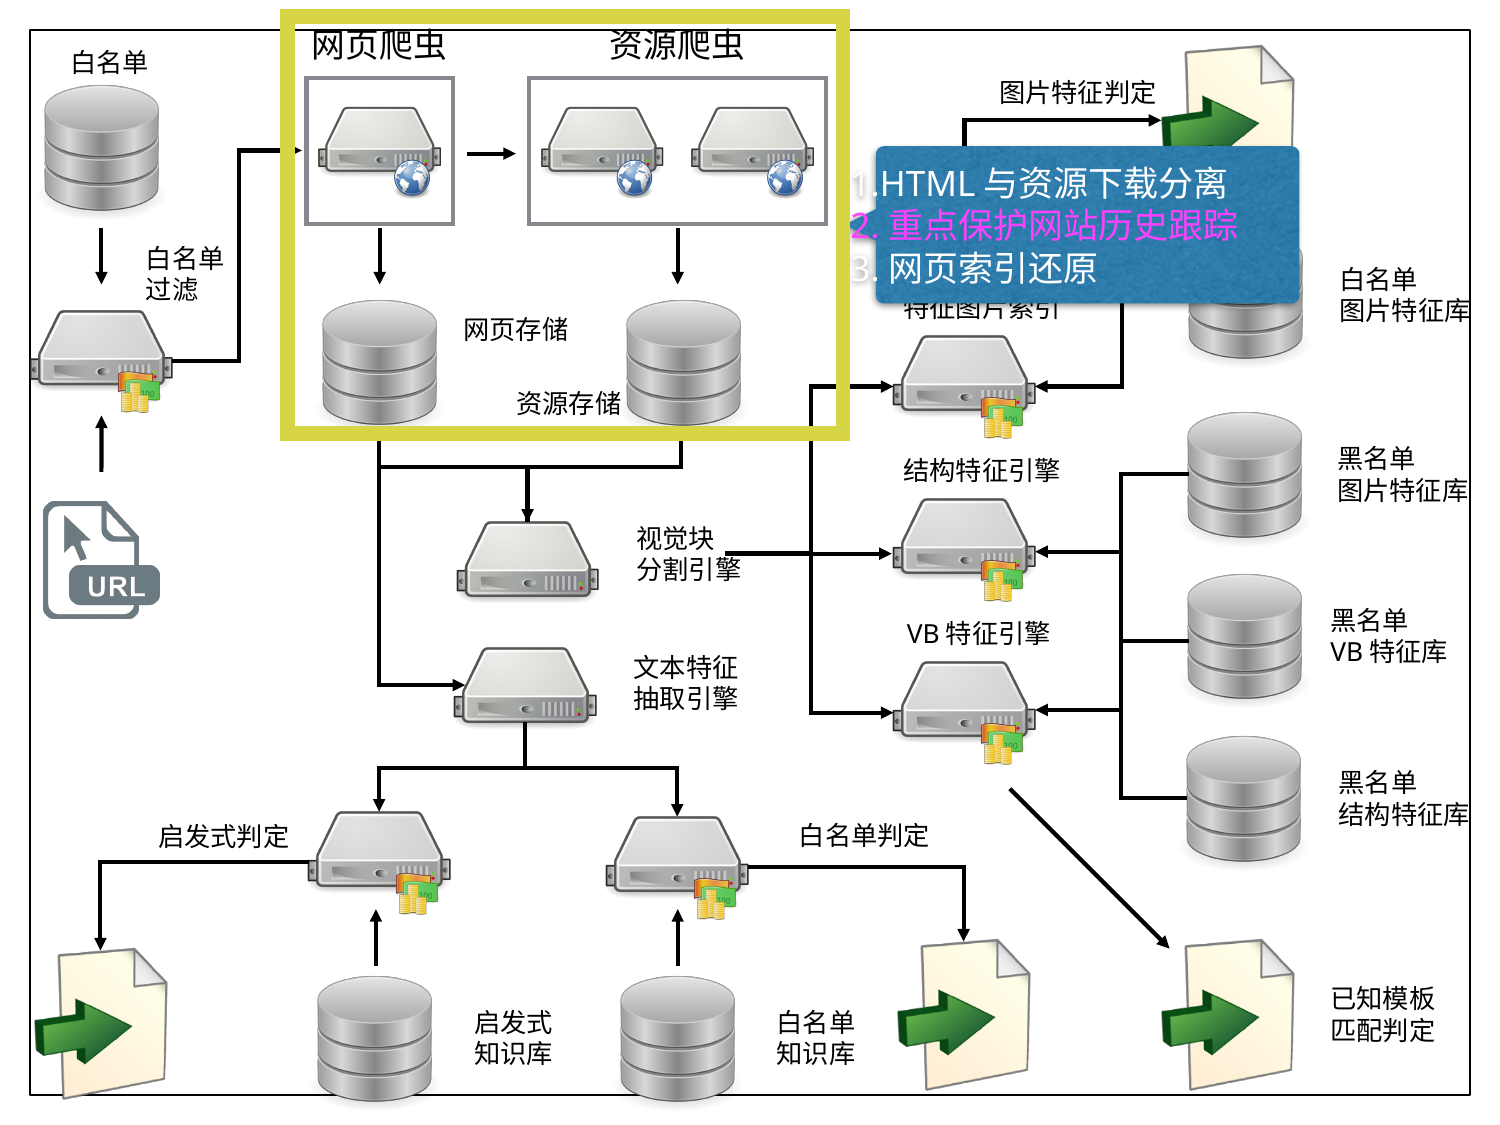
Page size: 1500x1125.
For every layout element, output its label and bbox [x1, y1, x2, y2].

text_box [16, 17, 1478, 1112]
